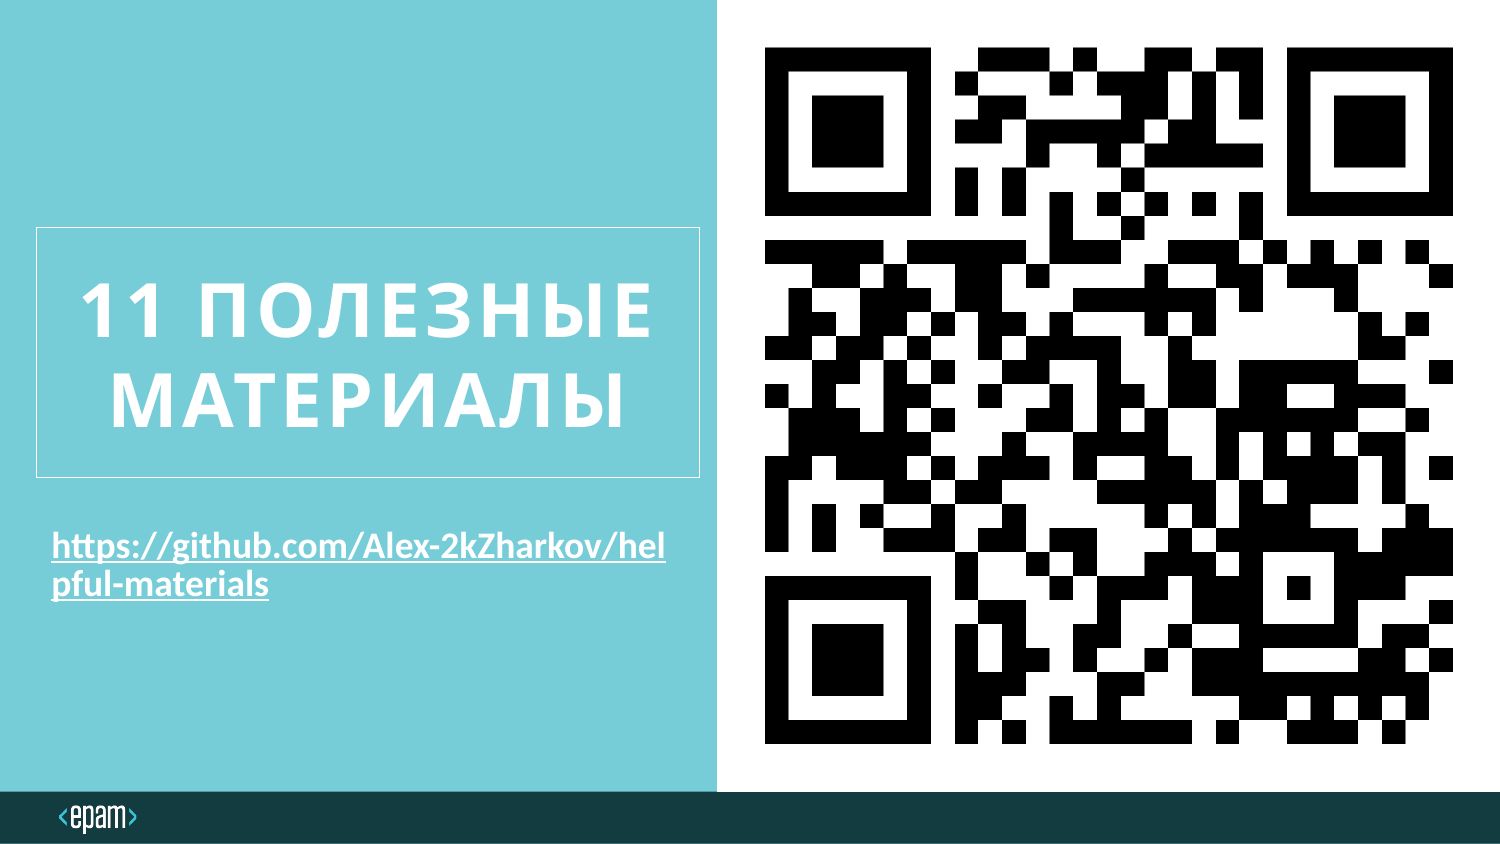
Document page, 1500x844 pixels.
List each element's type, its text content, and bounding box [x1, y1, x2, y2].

title 11 Полезные материалы [36, 227, 700, 478]
picture [717, 0, 1500, 793]
text_box https://github.com/Alex-2kZharkov/helpful-materials [36, 513, 700, 574]
